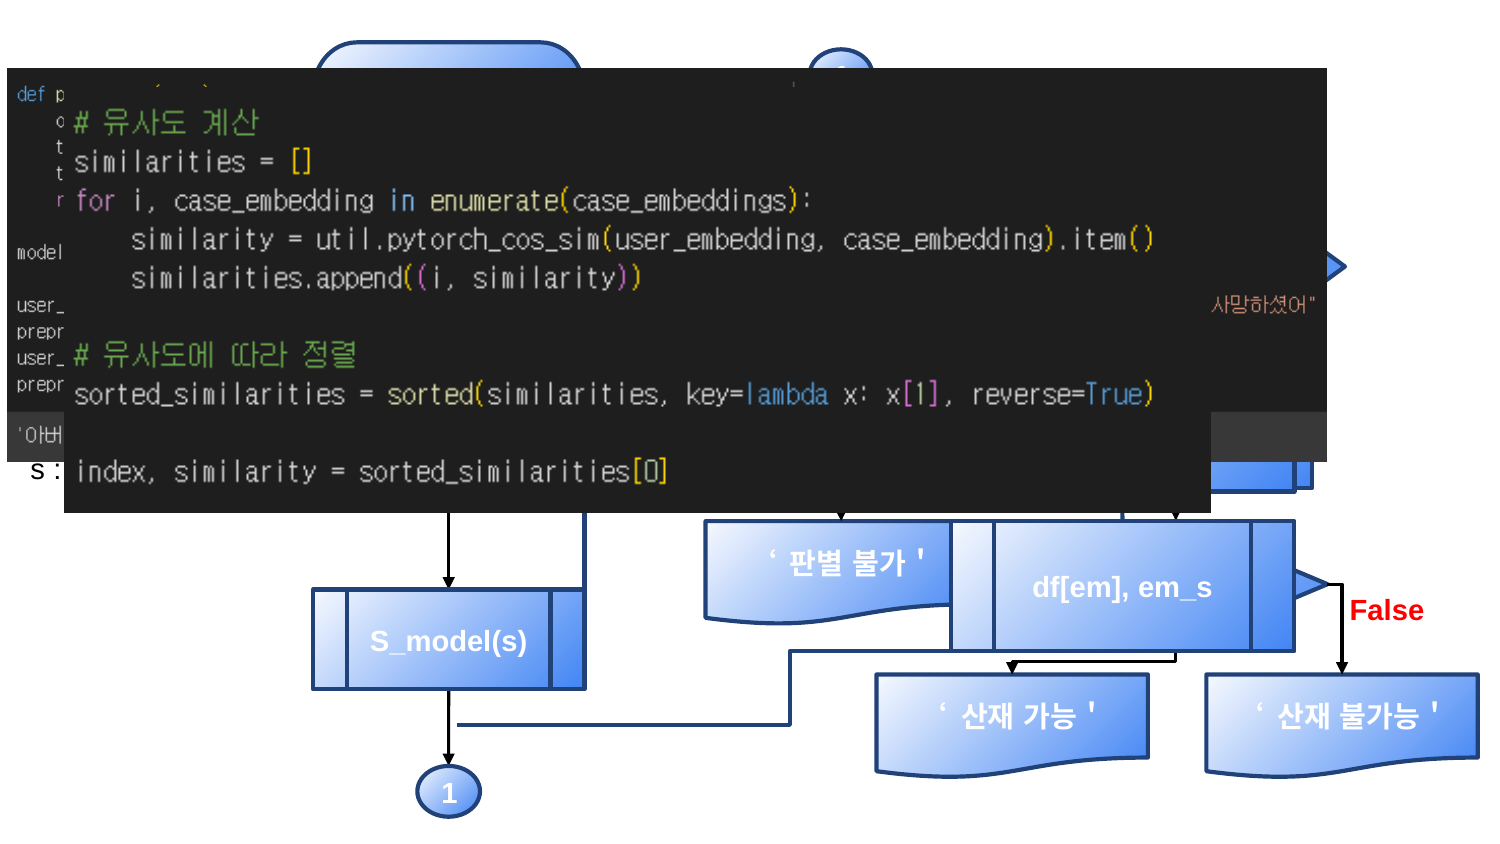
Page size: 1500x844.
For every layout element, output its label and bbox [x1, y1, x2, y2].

text_box [1, 42, 605, 817]
text_box [609, 49, 1176, 66]
text_box [456, 201, 1346, 726]
picture [7, 67, 1327, 513]
text_box [876, 149, 1478, 779]
